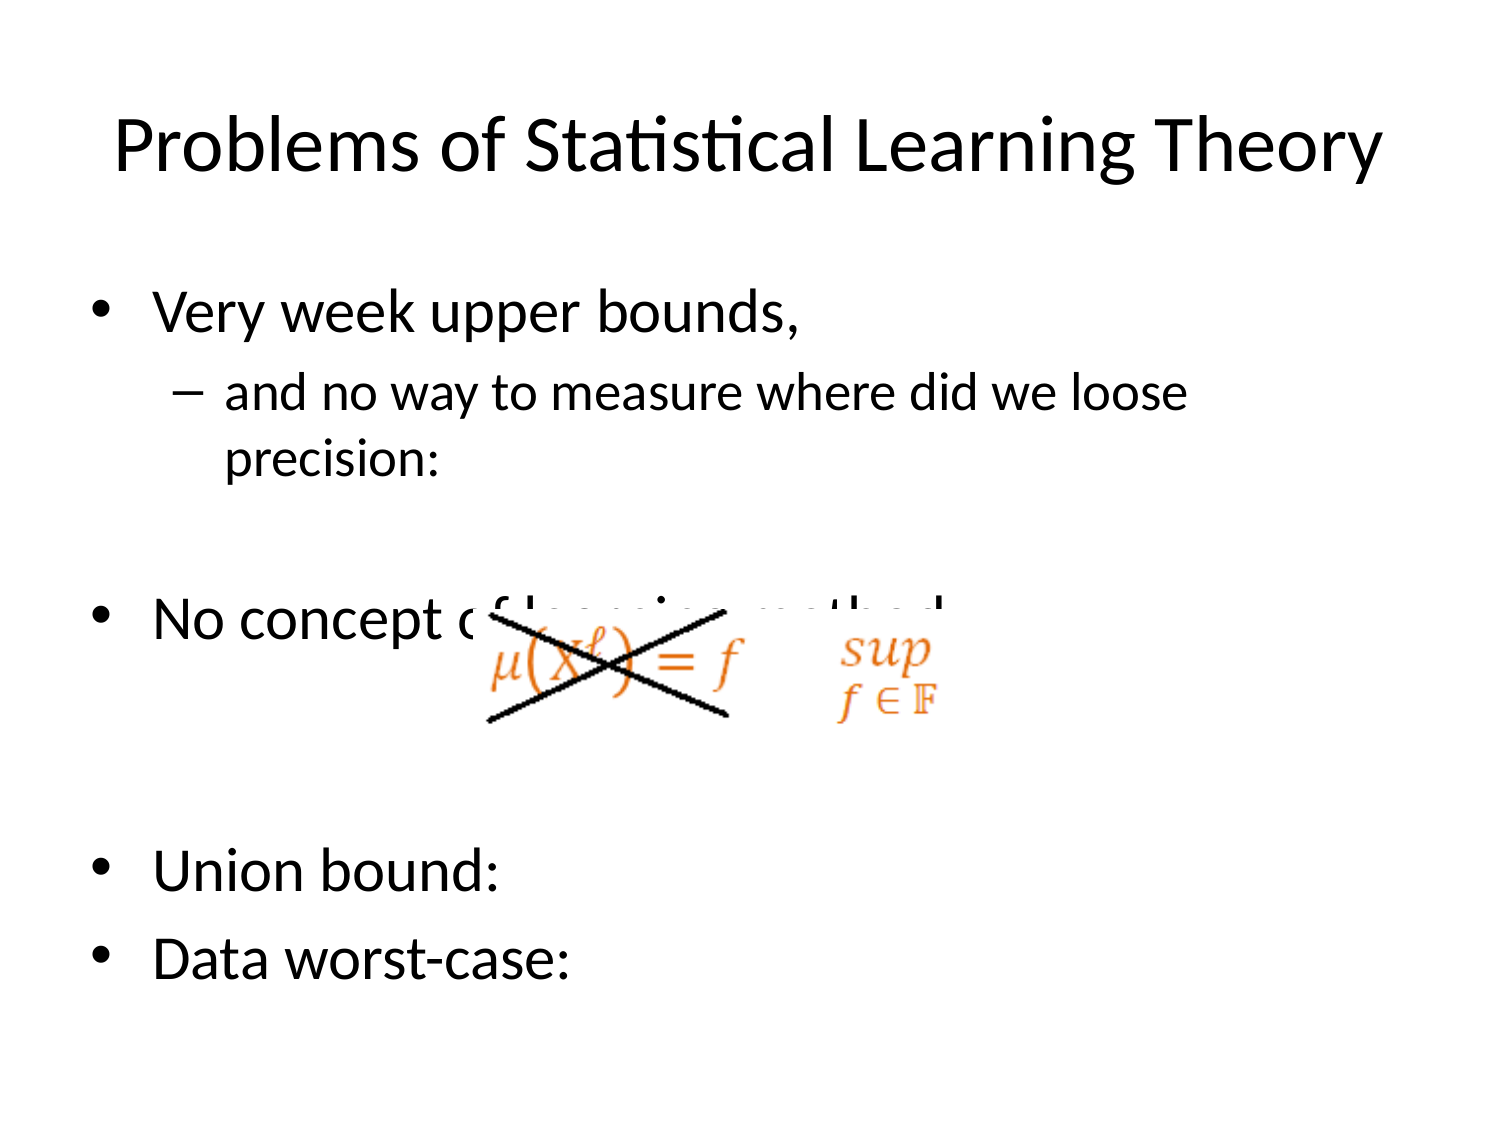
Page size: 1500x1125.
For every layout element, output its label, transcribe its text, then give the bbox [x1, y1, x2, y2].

picture [472, 609, 960, 729]
title Problems of Statistical Learning Theory [75, 45, 1425, 233]
